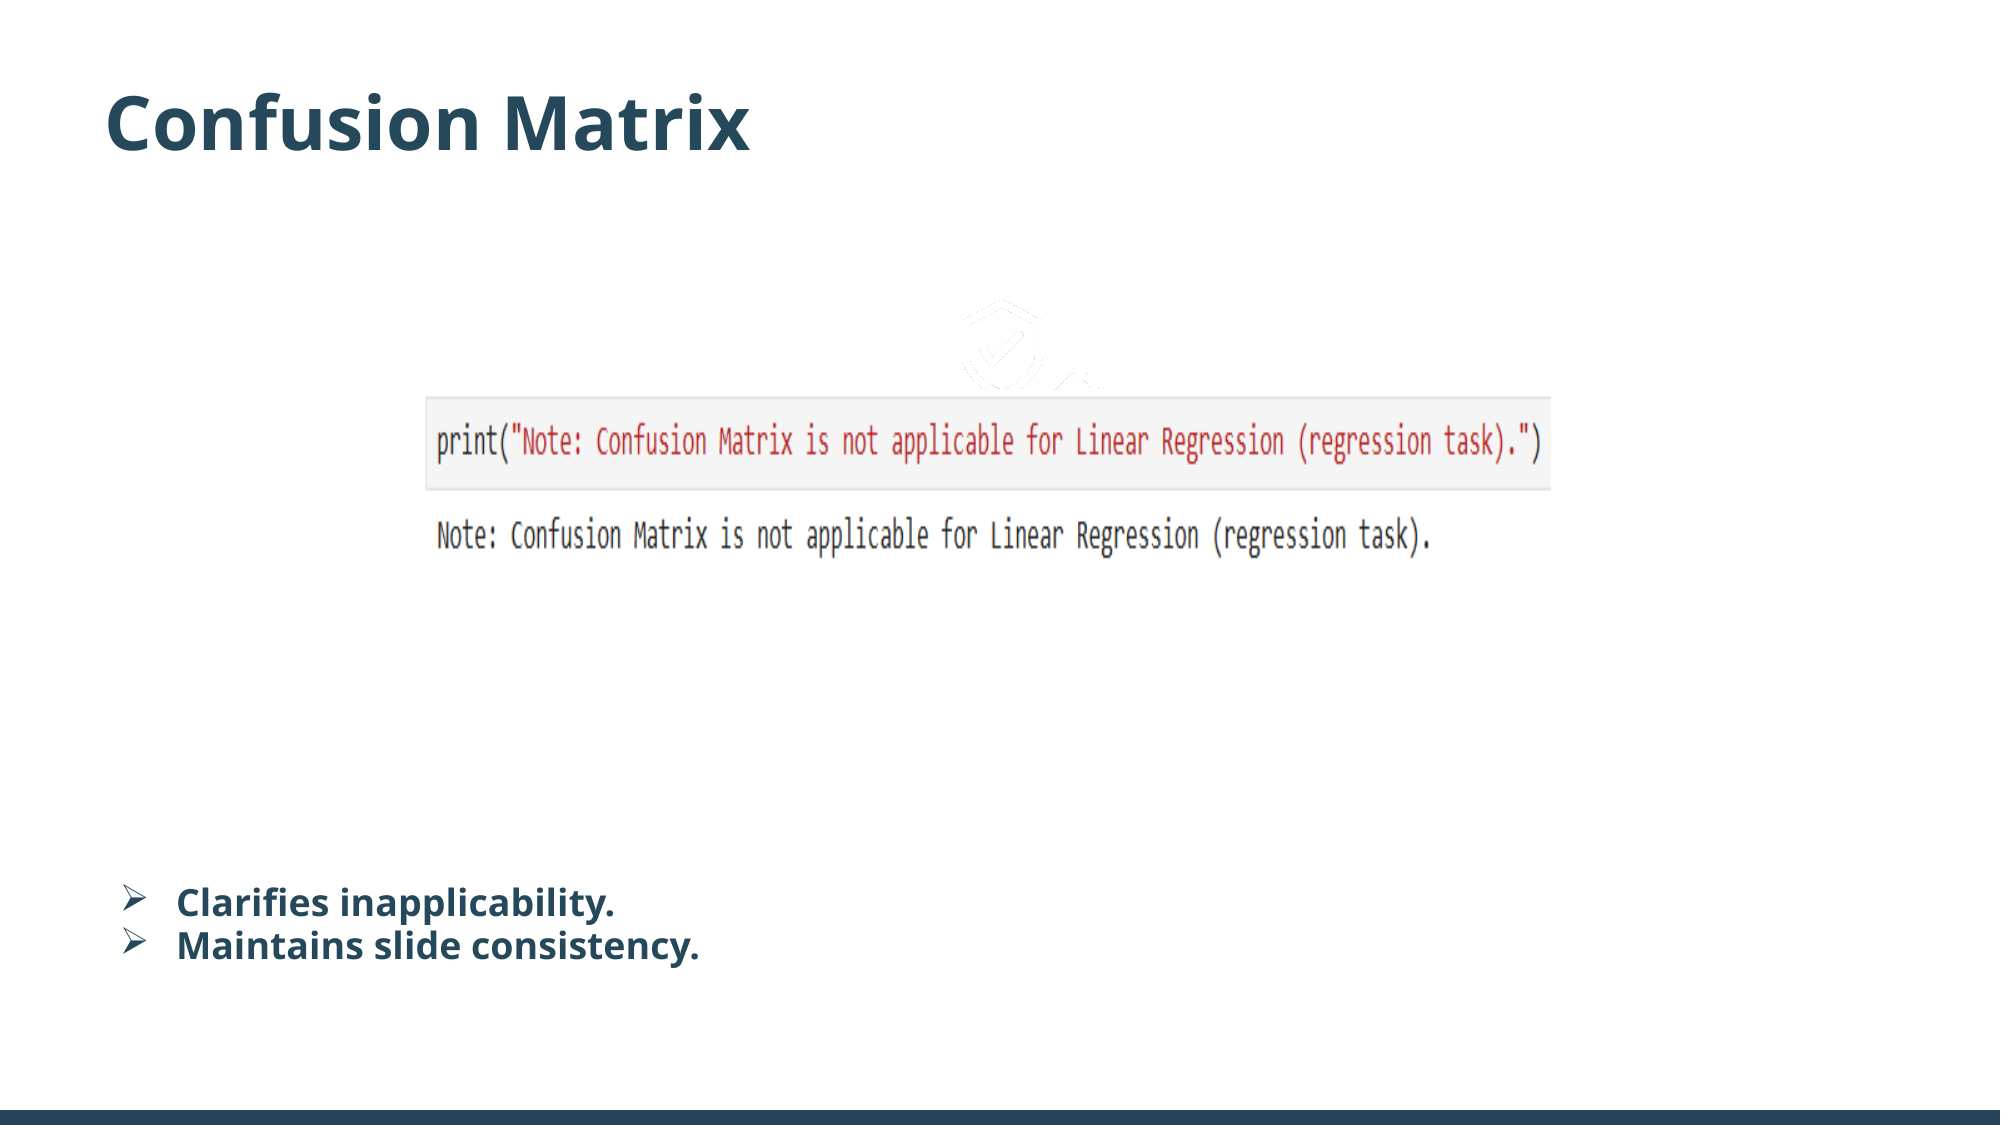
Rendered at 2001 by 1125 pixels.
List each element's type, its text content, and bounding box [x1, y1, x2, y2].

text_box Clarifies inapplicability. Maintains slide consistency. [104, 873, 1105, 976]
text_box Confusion Matrix [104, 80, 1377, 168]
picture [423, 299, 1551, 585]
